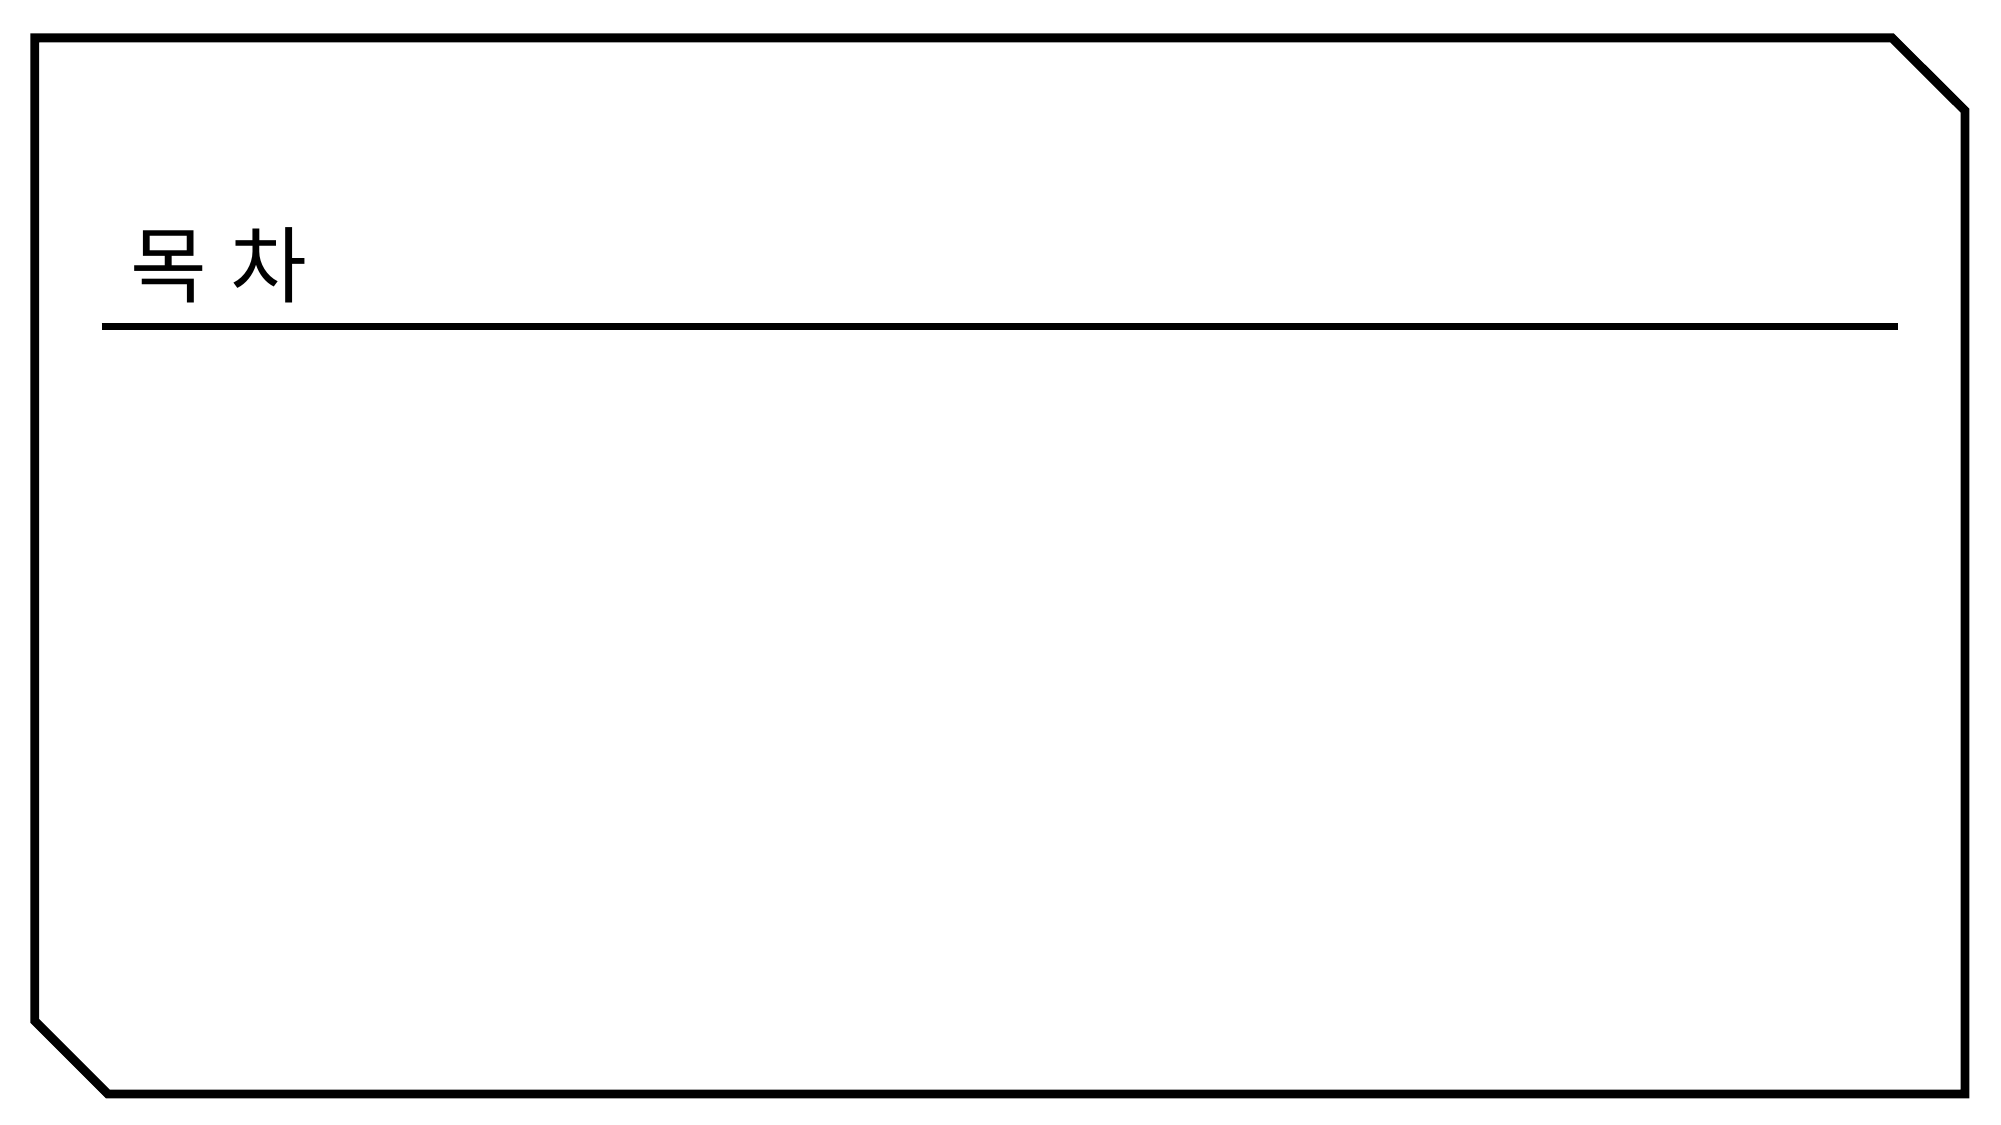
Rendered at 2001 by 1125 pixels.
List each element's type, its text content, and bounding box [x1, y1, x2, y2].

text_box [33, 36, 1967, 1095]
text_box 목 차 [115, 199, 390, 323]
